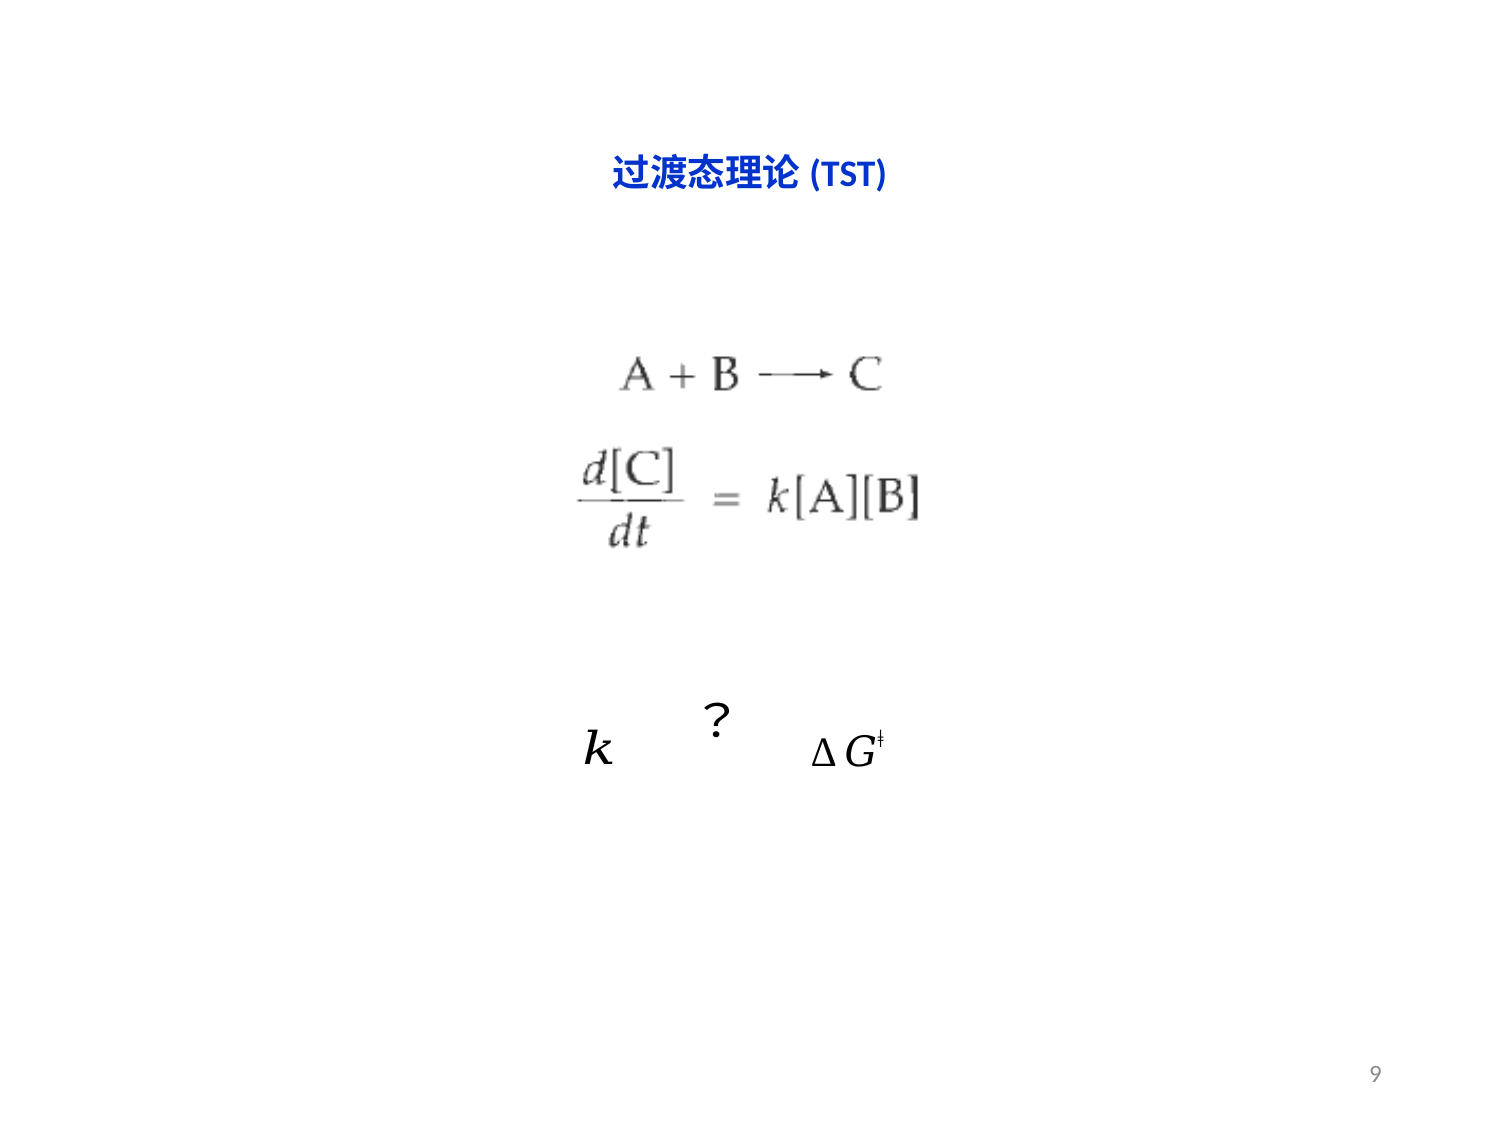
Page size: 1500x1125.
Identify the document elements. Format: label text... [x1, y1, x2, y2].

slide_number 9 [1059, 1042, 1397, 1103]
picture [512, 311, 988, 569]
text_box 过渡态理论(TST) [407, 141, 1093, 202]
